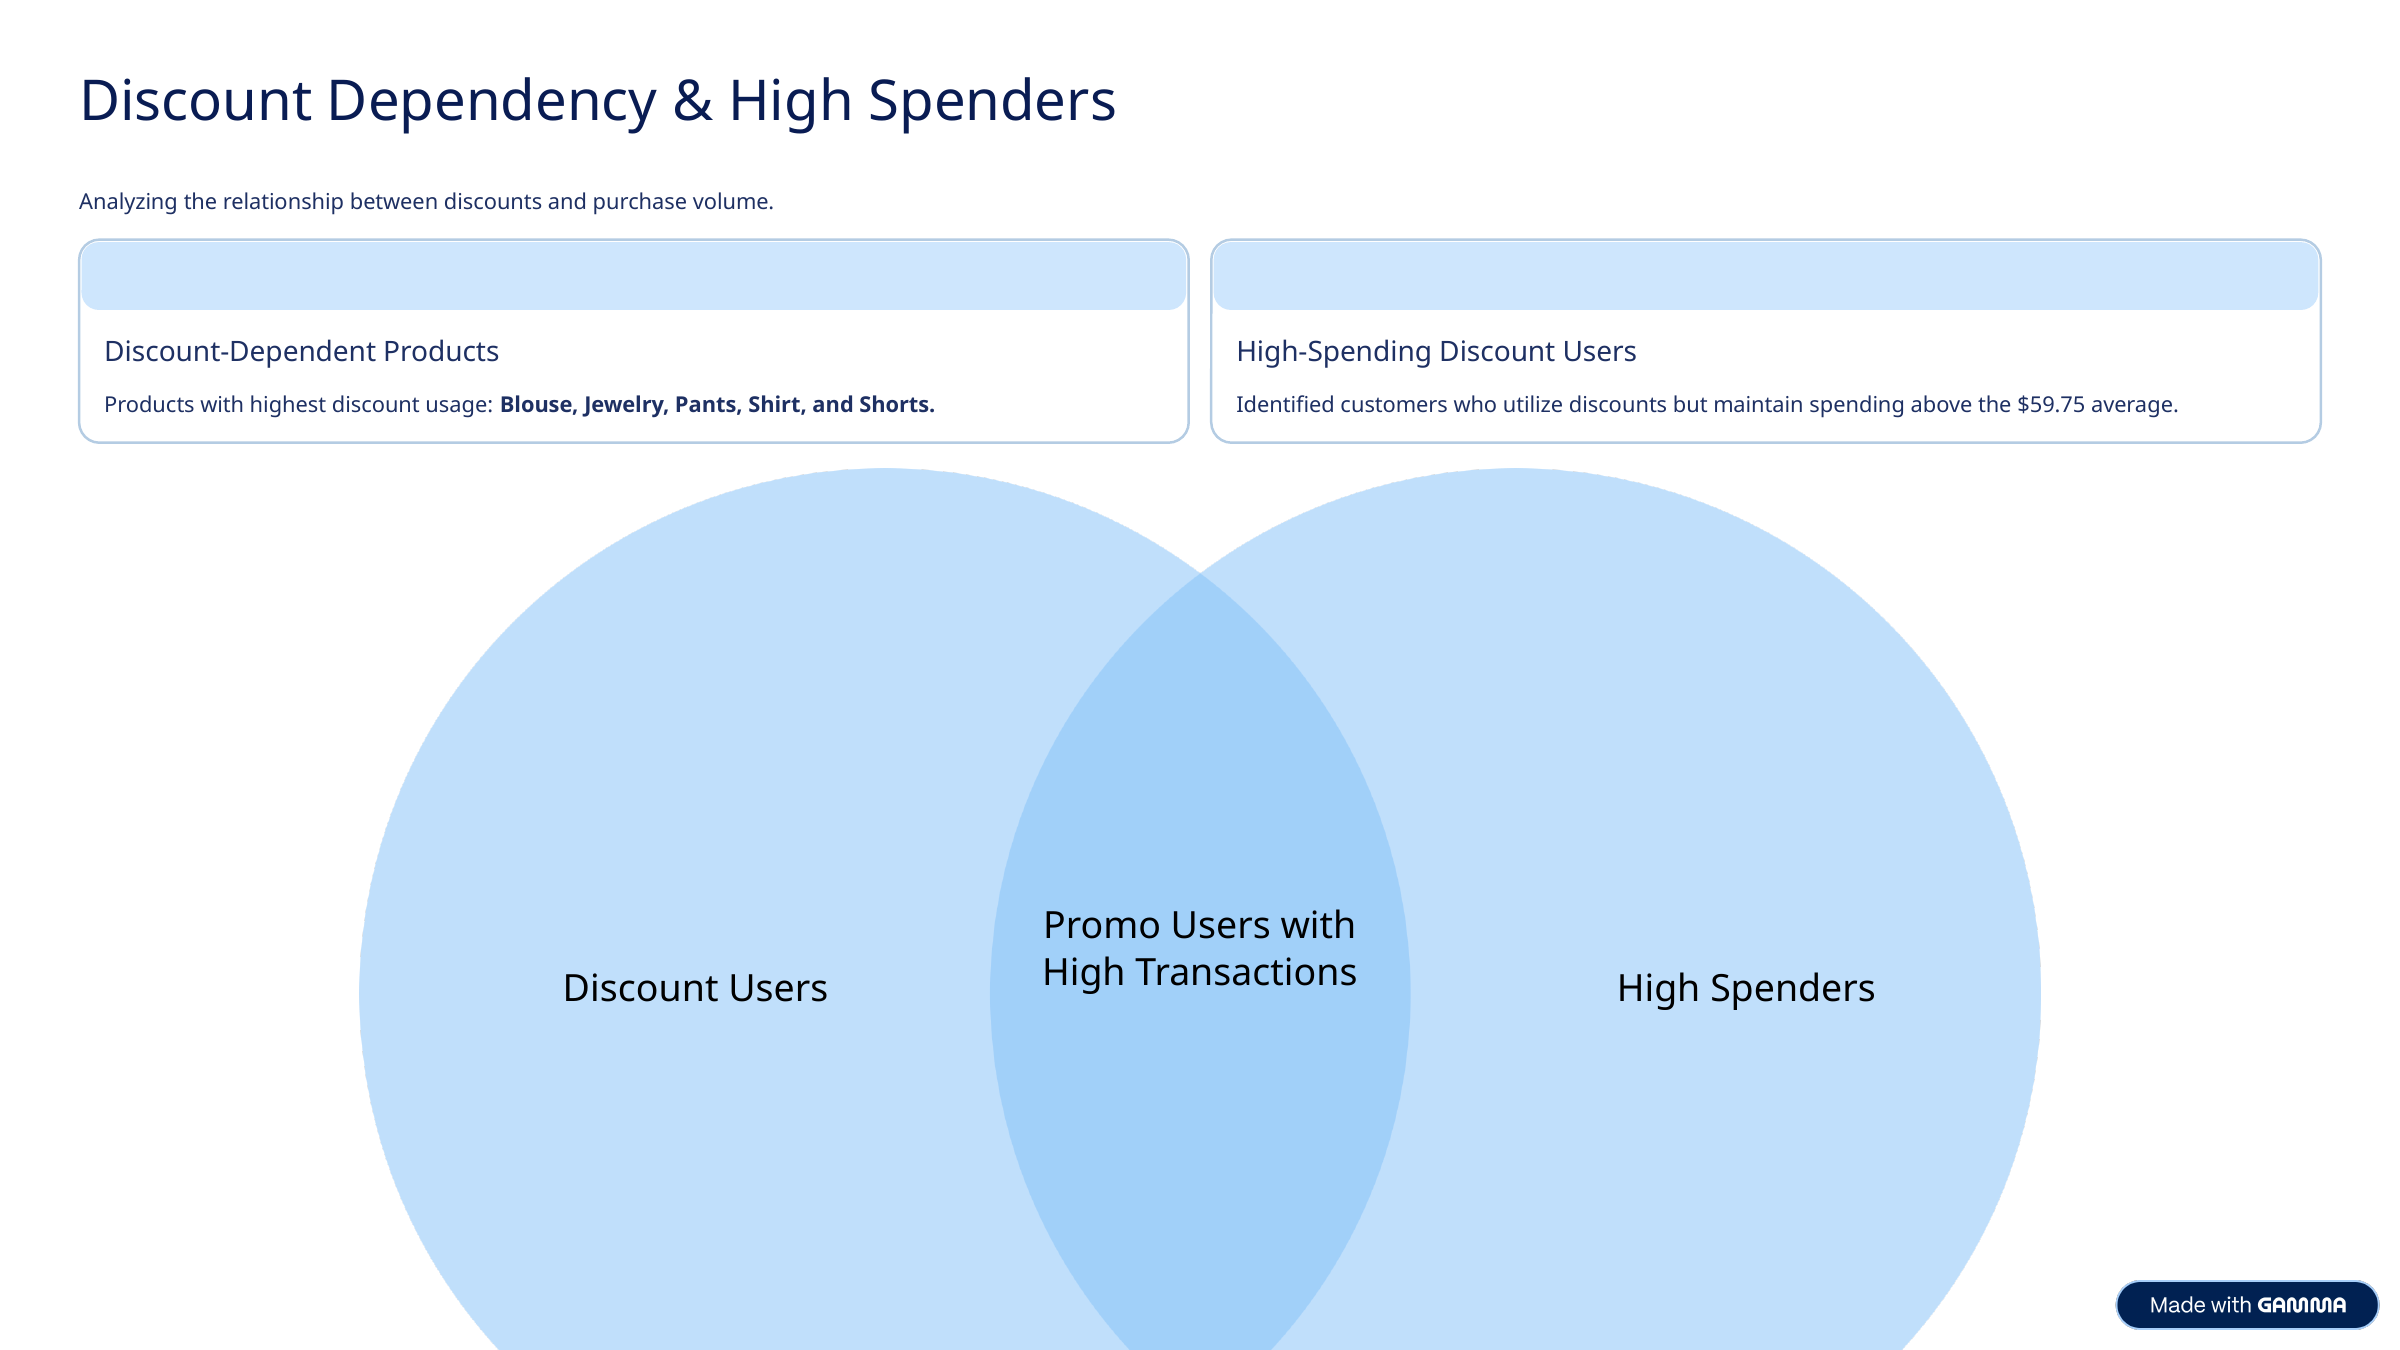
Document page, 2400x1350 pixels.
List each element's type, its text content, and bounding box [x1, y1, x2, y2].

text_box [1211, 239, 2321, 443]
picture [2106, 1271, 2389, 1339]
text_box Discount-Dependent Products [104, 332, 515, 368]
text_box Identified customers who utilize discounts but maintain spending above the $59.75 average. [1236, 381, 2296, 418]
text_box [81, 242, 1187, 310]
text_box High-Spending Discount Users [1236, 332, 1646, 368]
text_box Products with highest discount usage: Blouse, Jewelry, Pants, Shirt, and Shorts. [104, 381, 1164, 418]
text_box Discount Dependency & High Spenders [79, 62, 1128, 133]
text_box Analyzing the relationship between discounts and purchase volume. [79, 178, 2321, 215]
text_box [79, 239, 1189, 443]
picture [359, 468, 2041, 1350]
text_box [1213, 242, 2319, 310]
